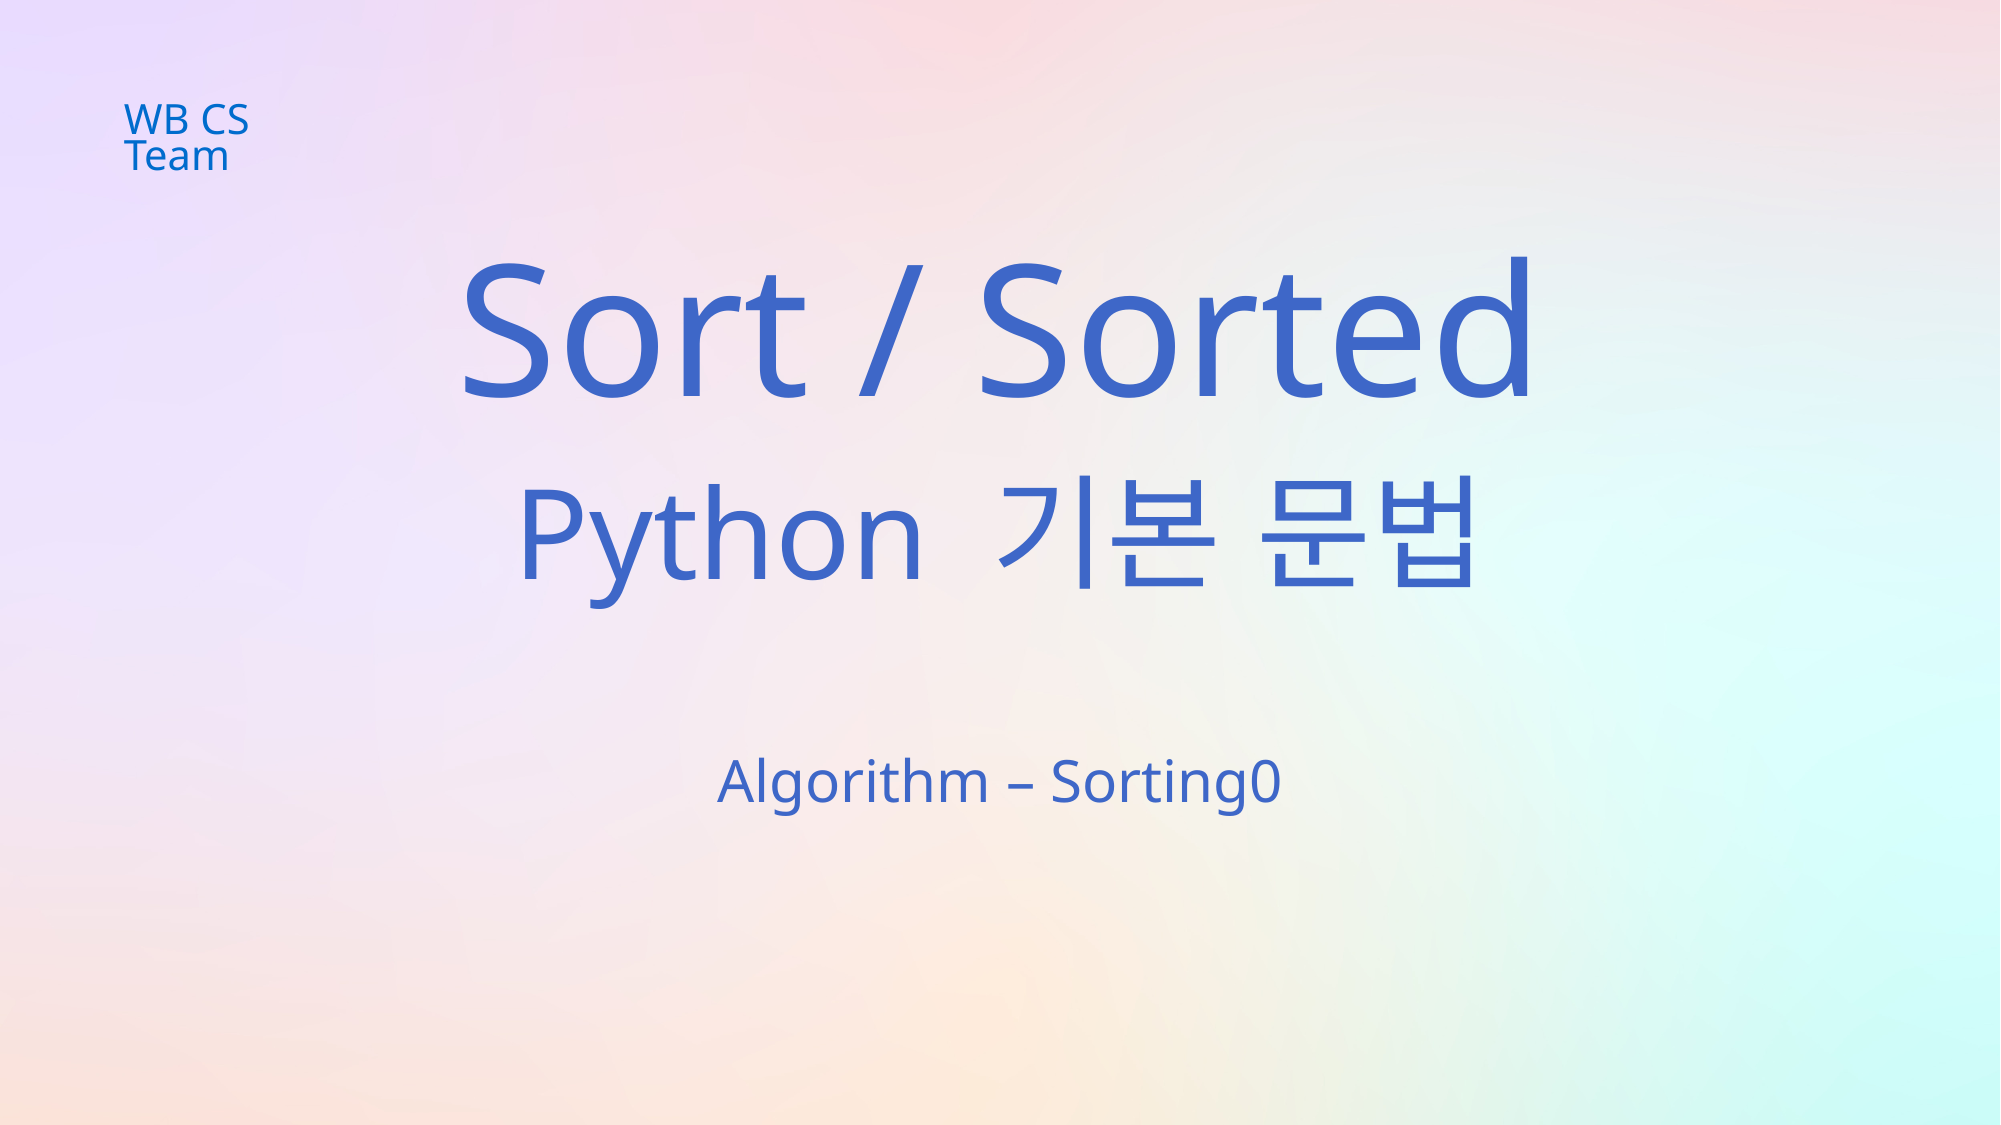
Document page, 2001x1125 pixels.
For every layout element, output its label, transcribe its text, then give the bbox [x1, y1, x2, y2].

text_box Algorithm – Sorting0 [685, 774, 1315, 814]
text_box WB CS Team [123, 106, 358, 179]
text_box [0, 434, 2000, 530]
text_box [0, 605, 2000, 1125]
text_box Sort / Sorted [0, 327, 2000, 434]
text_box [0, 0, 2000, 327]
text_box Python 기본 문법 [0, 530, 2000, 605]
